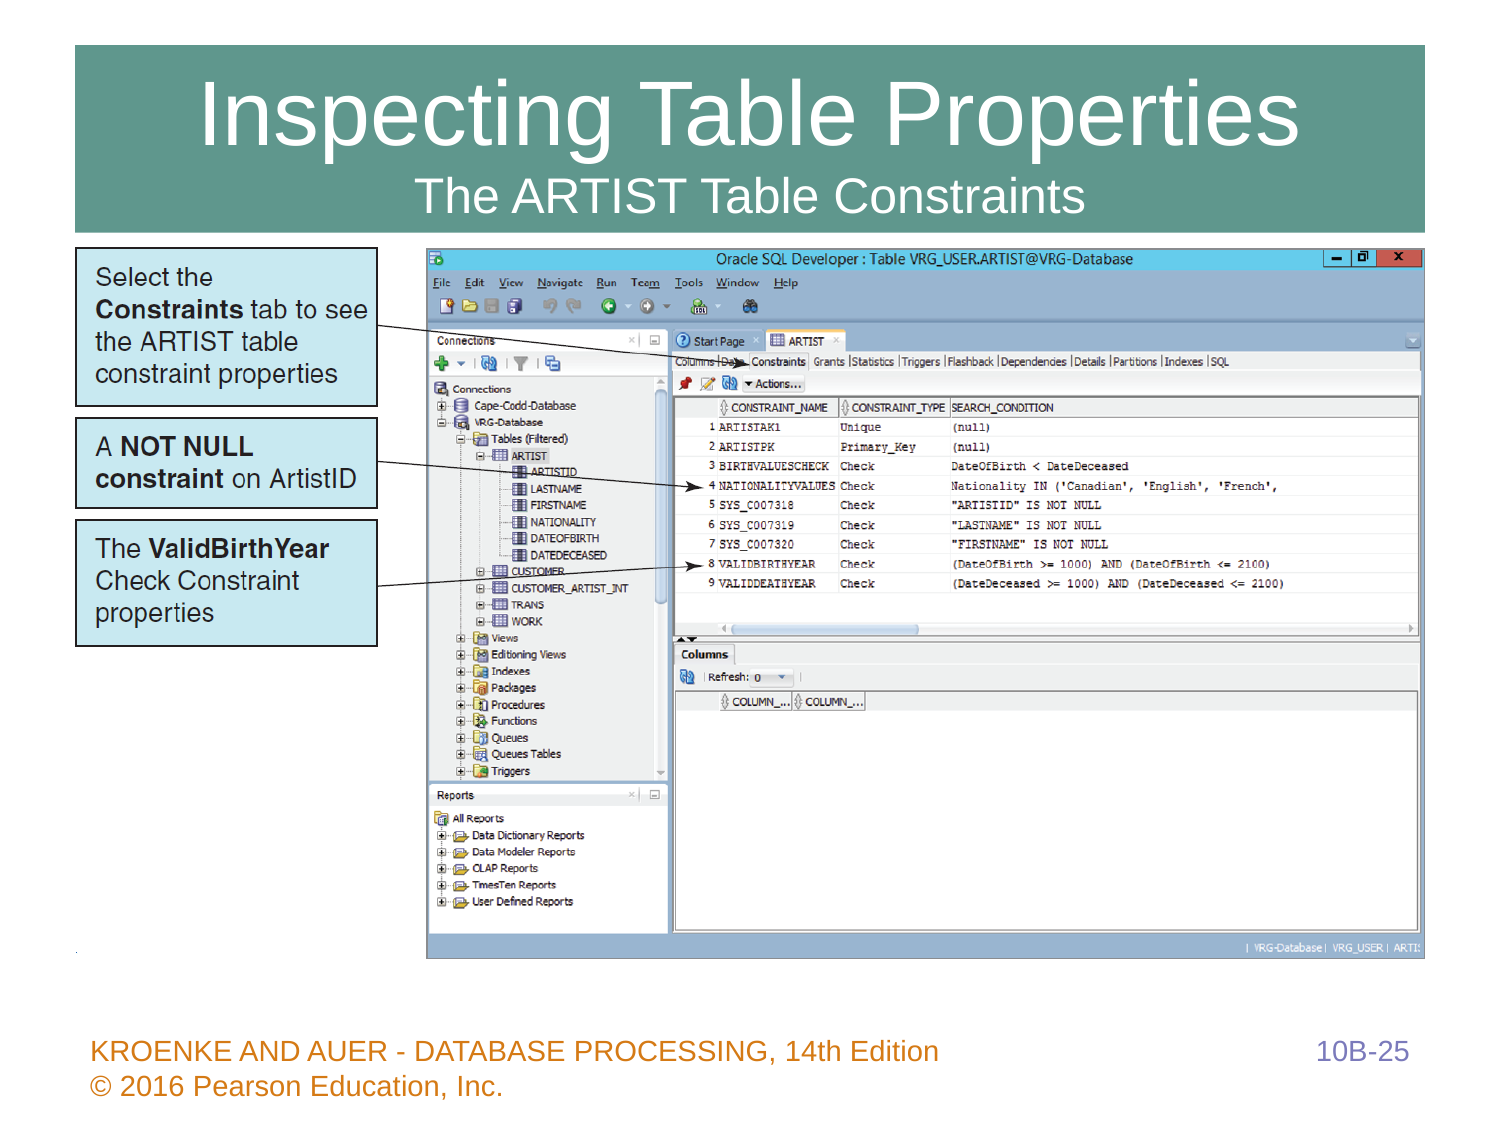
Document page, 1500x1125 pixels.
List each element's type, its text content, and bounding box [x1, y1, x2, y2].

title Inspecting Table Properties The ARTIST Table Constraints [74, 44, 1426, 233]
slide_number 10B-25 [1074, 1024, 1426, 1103]
footer KROENKE AND AUER - DATABASE PROCESSING, 14th Edition © 2016 Pearson Education, Inc. [74, 1024, 963, 1104]
picture [74, 247, 1426, 959]
